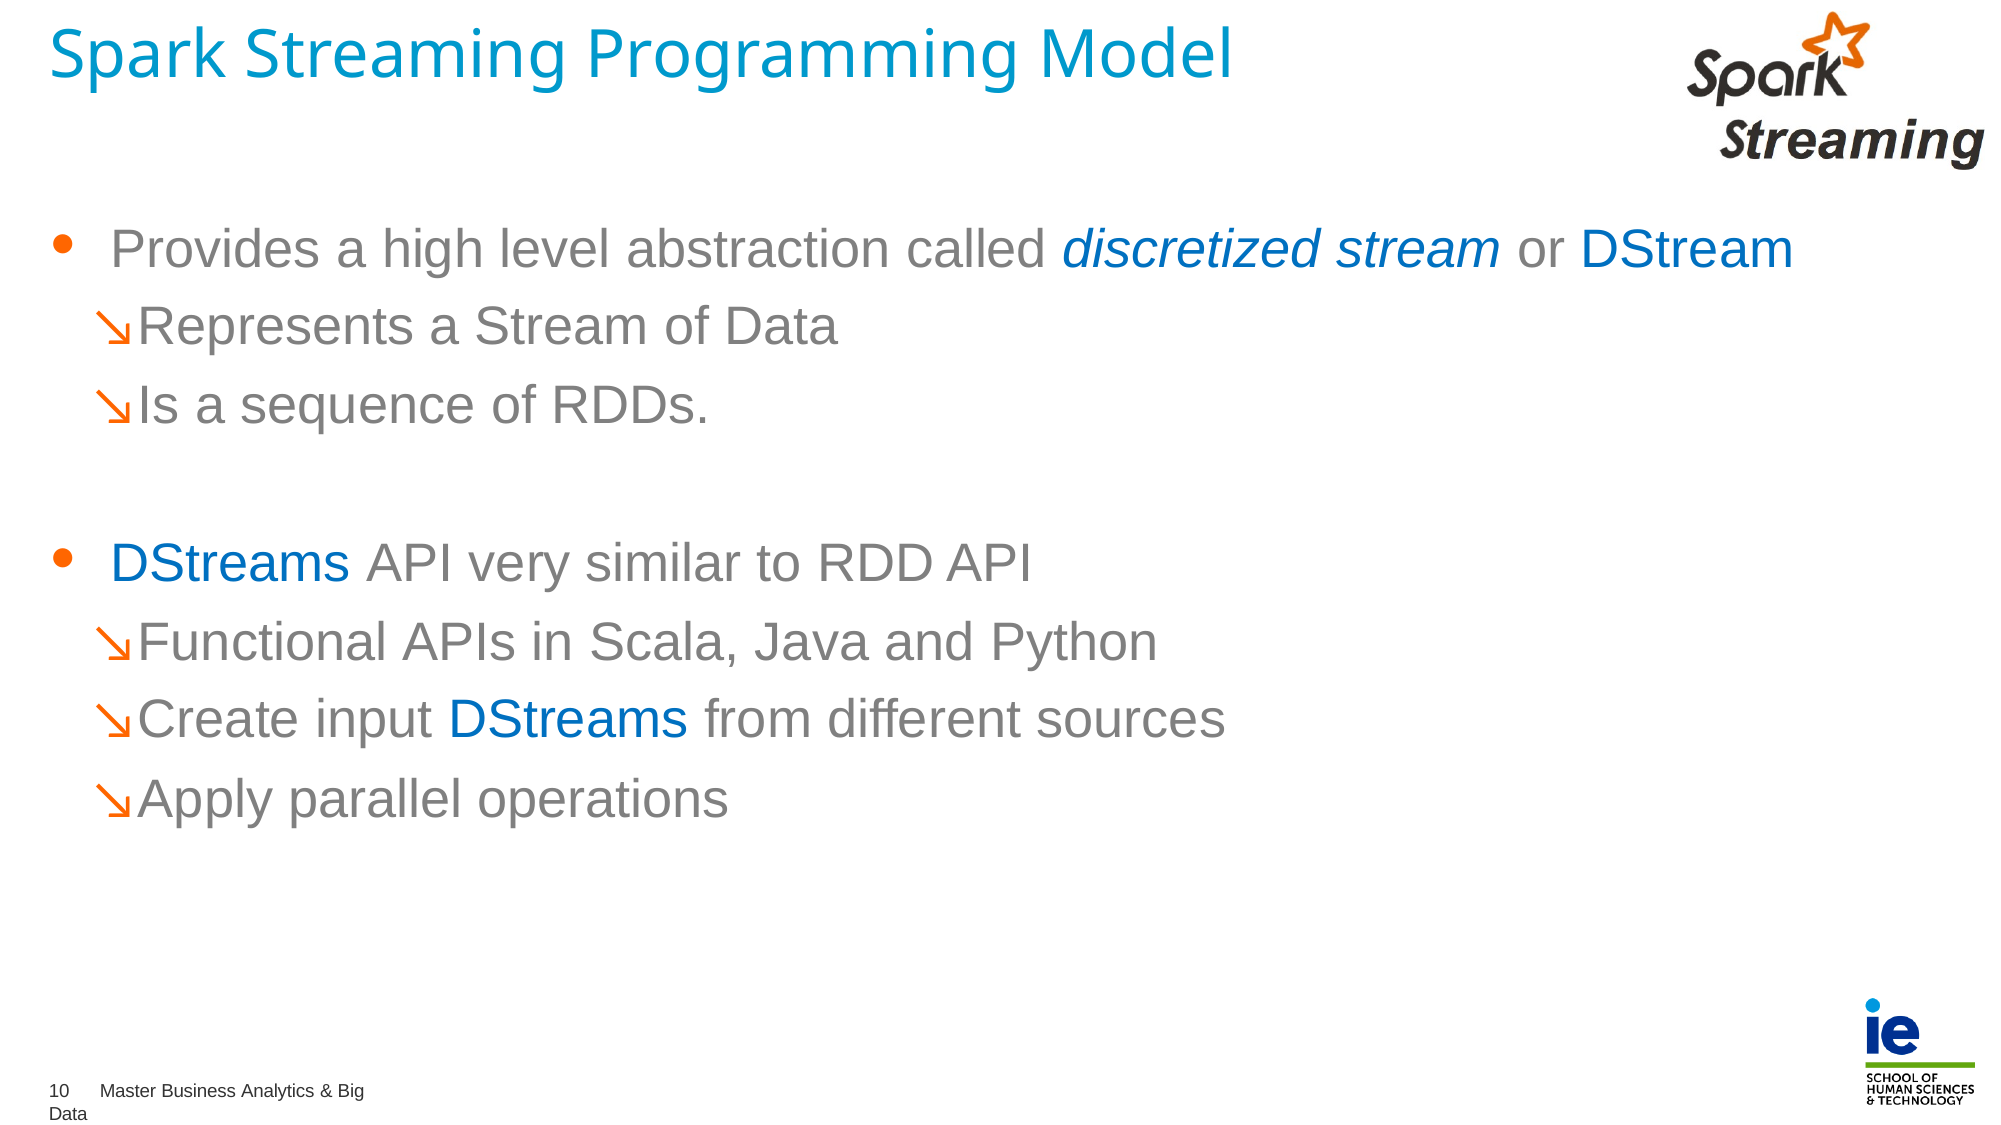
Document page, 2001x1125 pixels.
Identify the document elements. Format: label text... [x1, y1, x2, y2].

title Spark Streaming Programming Model [47, 9, 1256, 199]
text_box Provides a high level abstraction called discretized stream or DStream ↘Represents a Stream of Data ↘Is a sequence of RDDs. DStreams API very similar to RDD API ↘Functional APIs in Scala, Java and Python ↘Create input DStreams from different sources ↘Apply parallel operations [47, 199, 1798, 828]
picture [1865, 998, 1975, 1105]
slide_number 10 Master Business Analytics & Big Data [42, 1078, 406, 1125]
picture [1686, 10, 1985, 171]
